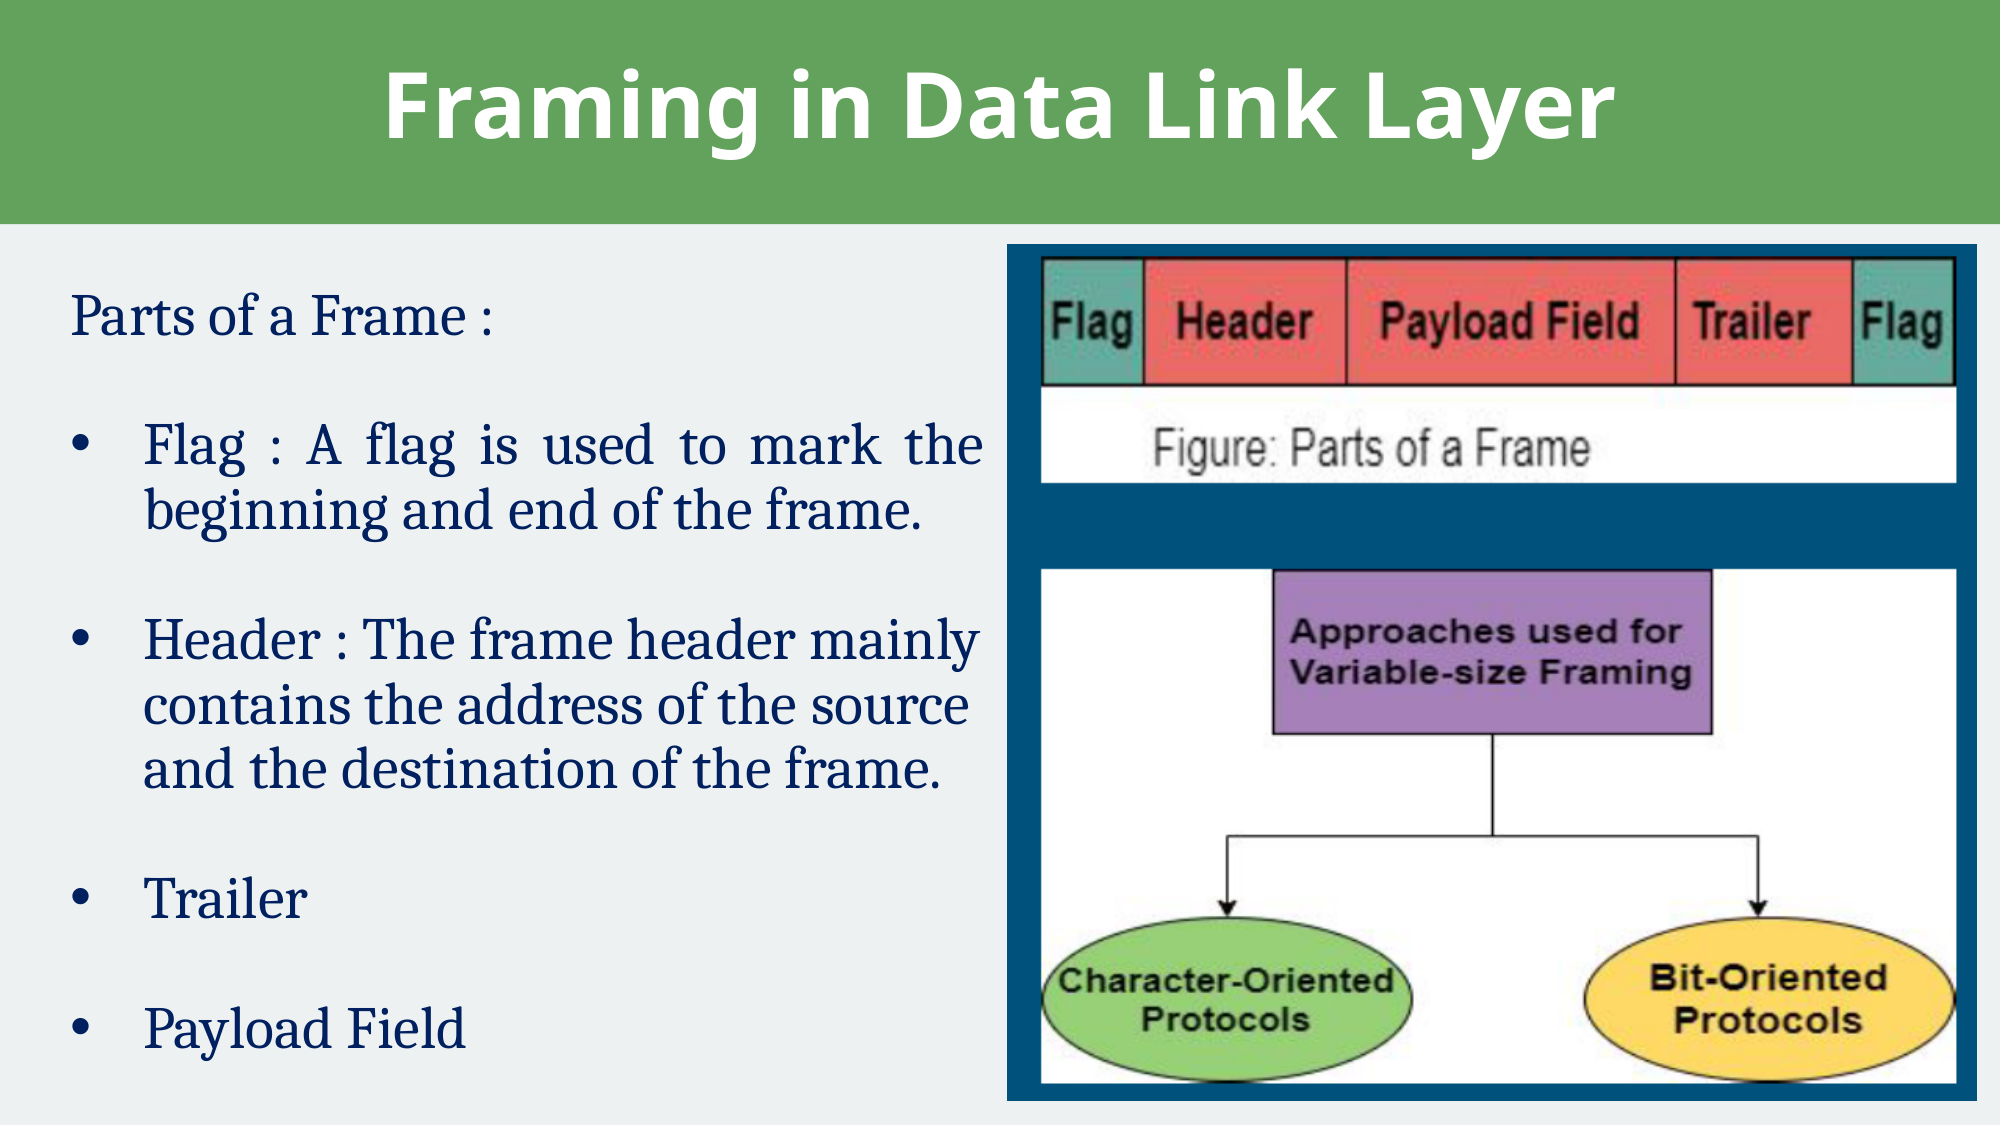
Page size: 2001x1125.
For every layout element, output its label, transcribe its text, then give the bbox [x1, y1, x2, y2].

text_box Parts of a Frame : Flag : A flag is used to mark the beginning and end of the frame. Header : The frame header mainly contains the address of the source and the destination of the frame. Trailer Payload Field [55, 239, 1000, 1106]
title Framing in Data Link Layer [0, 0, 2000, 218]
picture [1041, 256, 1956, 483]
picture [1041, 569, 1956, 1083]
